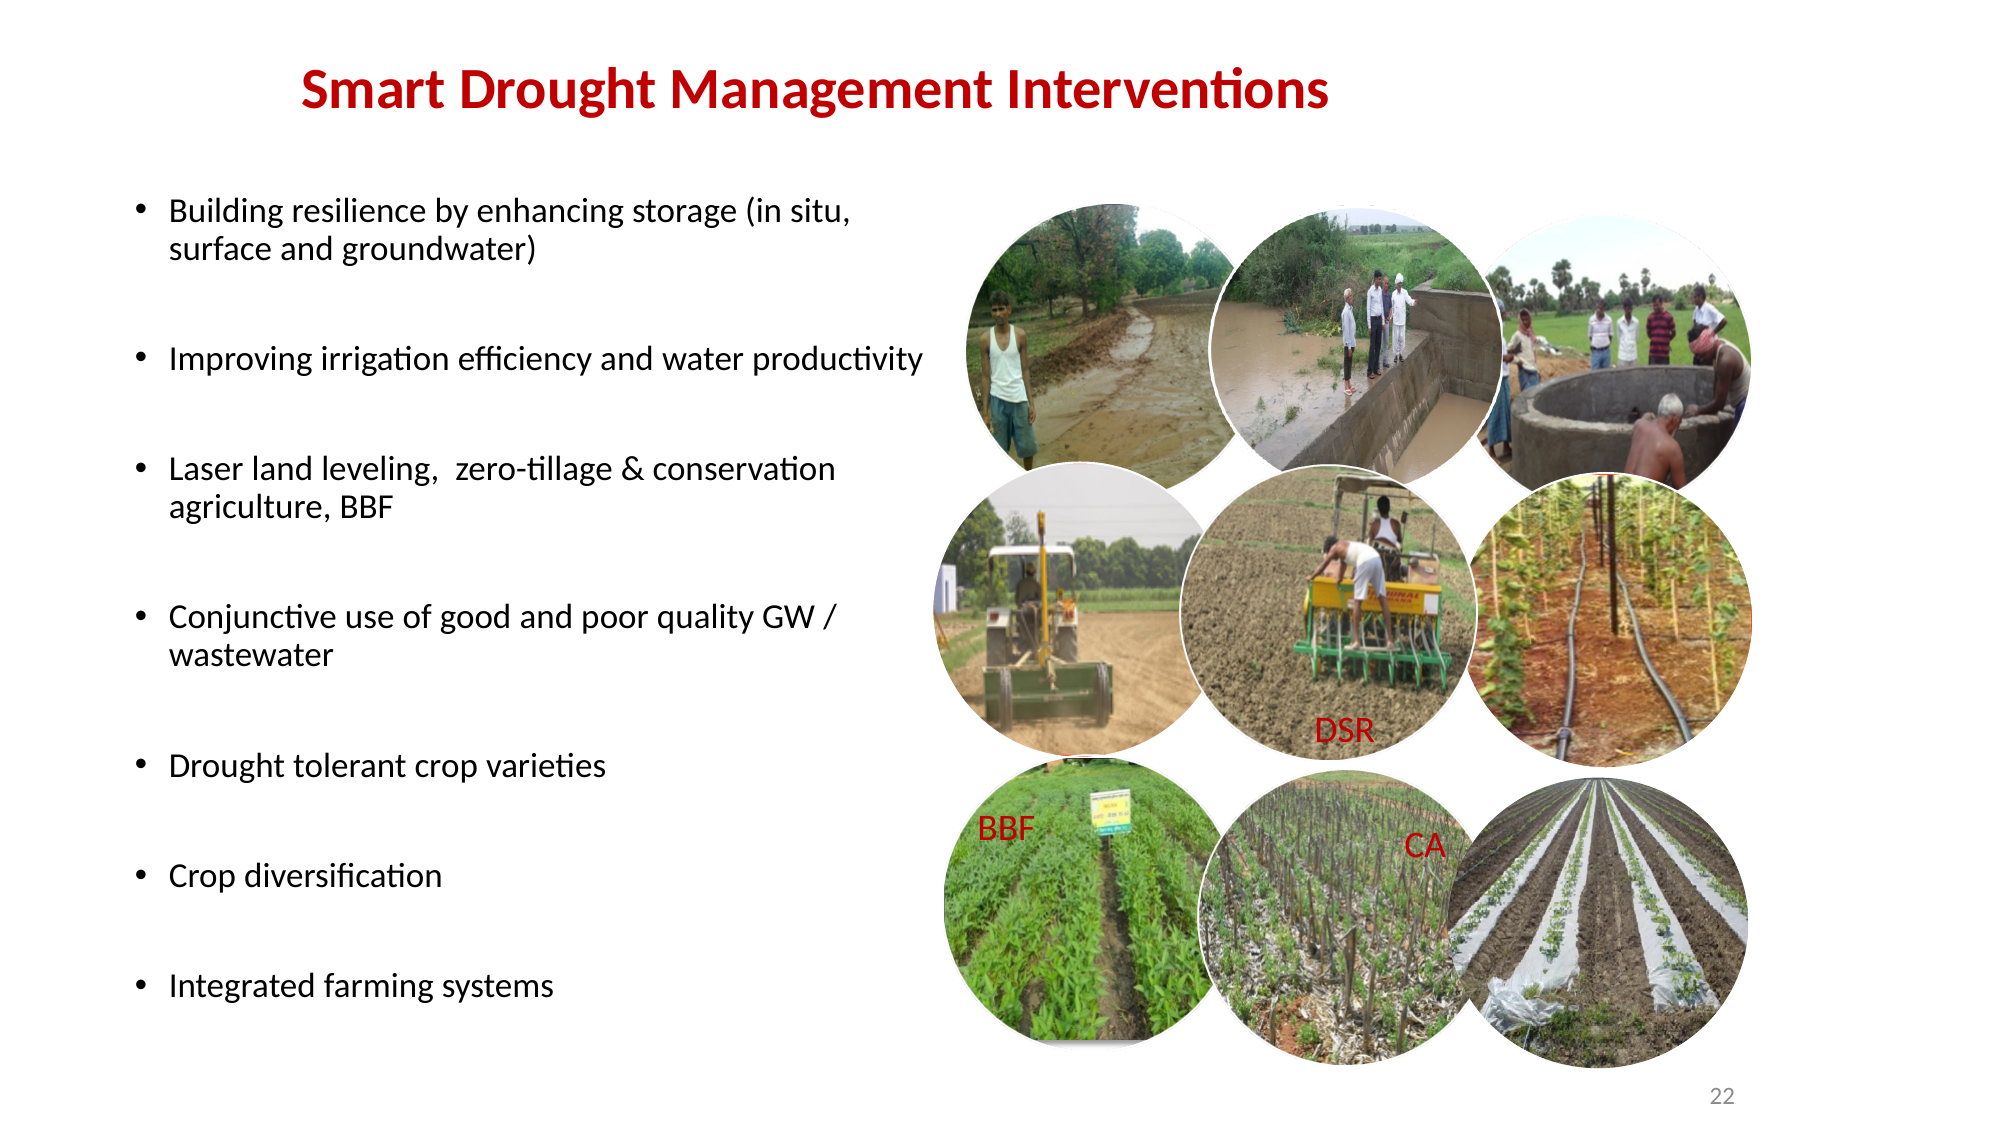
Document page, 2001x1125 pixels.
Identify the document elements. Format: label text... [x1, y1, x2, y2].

slide_number 22 [1400, 1065, 1750, 1125]
picture [941, 188, 1753, 1069]
text_box [931, 501, 1179, 754]
text_box [1478, 512, 1755, 770]
list Building resilience by enhancing storage (in situ, surface and groundwater) Improving irrigation efficiency and water productivity Laser land leveling, zero-tillage & conservation agriculture, BBF Conjunctive use of good and poor quality GW / wastewater Drought tolerant crop varieties Crop diversification Integrated farming systems [119, 184, 944, 1058]
title Smart Drought Management Interventions [286, 0, 1581, 180]
